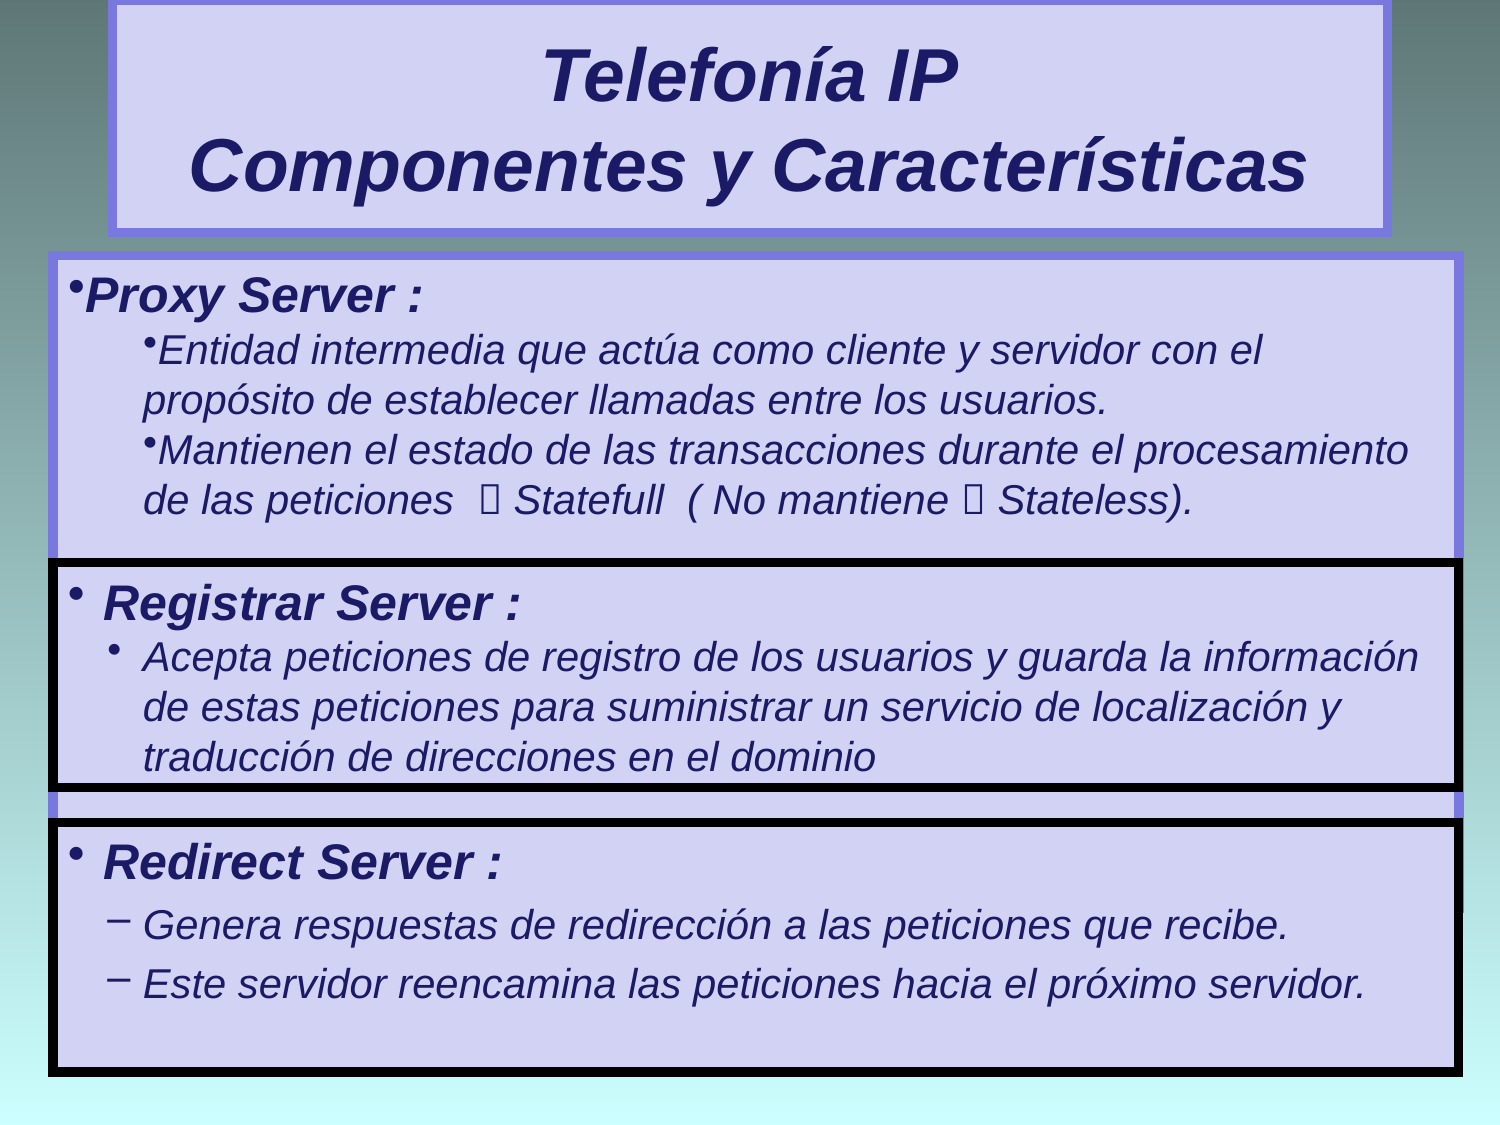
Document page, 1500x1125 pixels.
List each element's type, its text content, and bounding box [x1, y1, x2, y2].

list Proxy Server : Entidad intermedia que actúa como cliente y servidor con el propósito de establecer llamadas entre los usuarios. Mantienen el estado de las transacciones durante el procesamiento de las peticiones  Statefull ( No mantiene  Stateless). [52, 255, 1460, 909]
text_box Registrar Server : Acepta peticiones de registro de los usuarios y guarda la información de estas peticiones para suministrar un servicio de localización y traducción de direcciones en el dominio [53, 562, 1459, 788]
title Telefonía IP Componentes y Características [111, 0, 1388, 234]
text_box Redirect Server : Genera respuestas de redirección a las peticiones que recibe. Este servidor reencamina las peticiones hacia el próximo servidor. [53, 822, 1459, 1073]
